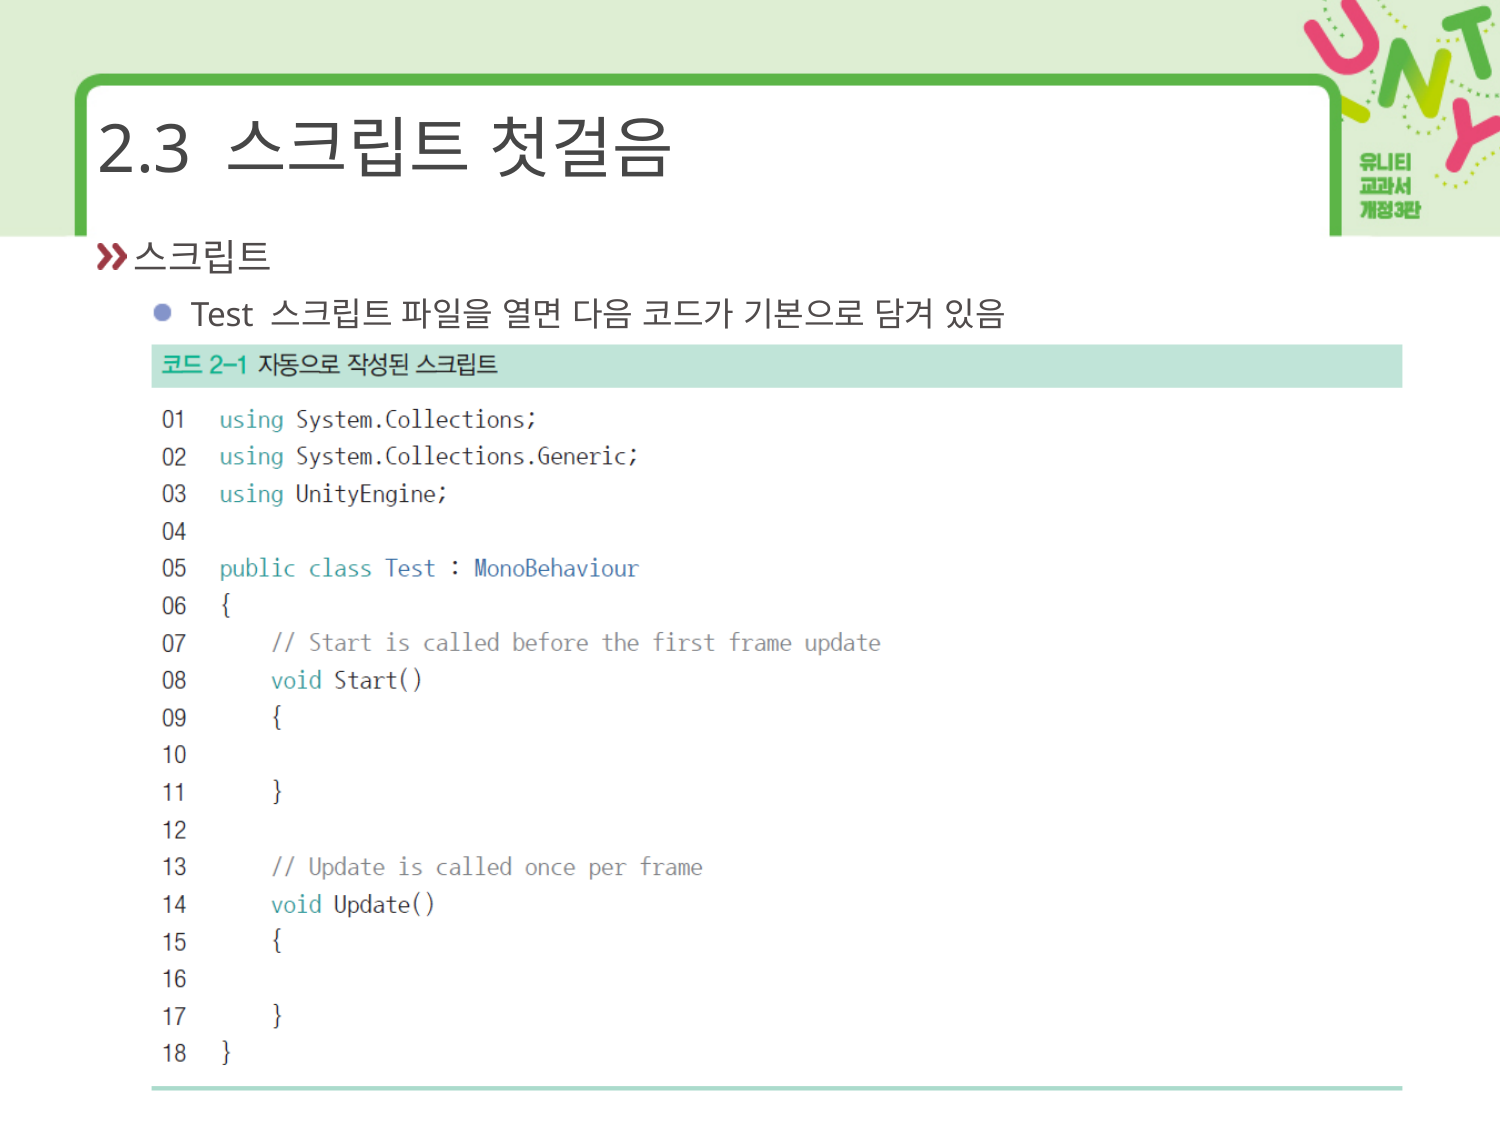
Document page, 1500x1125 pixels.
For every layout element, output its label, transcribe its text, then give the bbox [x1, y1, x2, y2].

title 2.3 스크립트 첫걸음 [82, 61, 1413, 193]
picture [0, 0, 1500, 1125]
list 스크립트 Test 스크립트 파일을 열면 다음 코드가 기본으로 담겨 있음 [81, 222, 1412, 1037]
